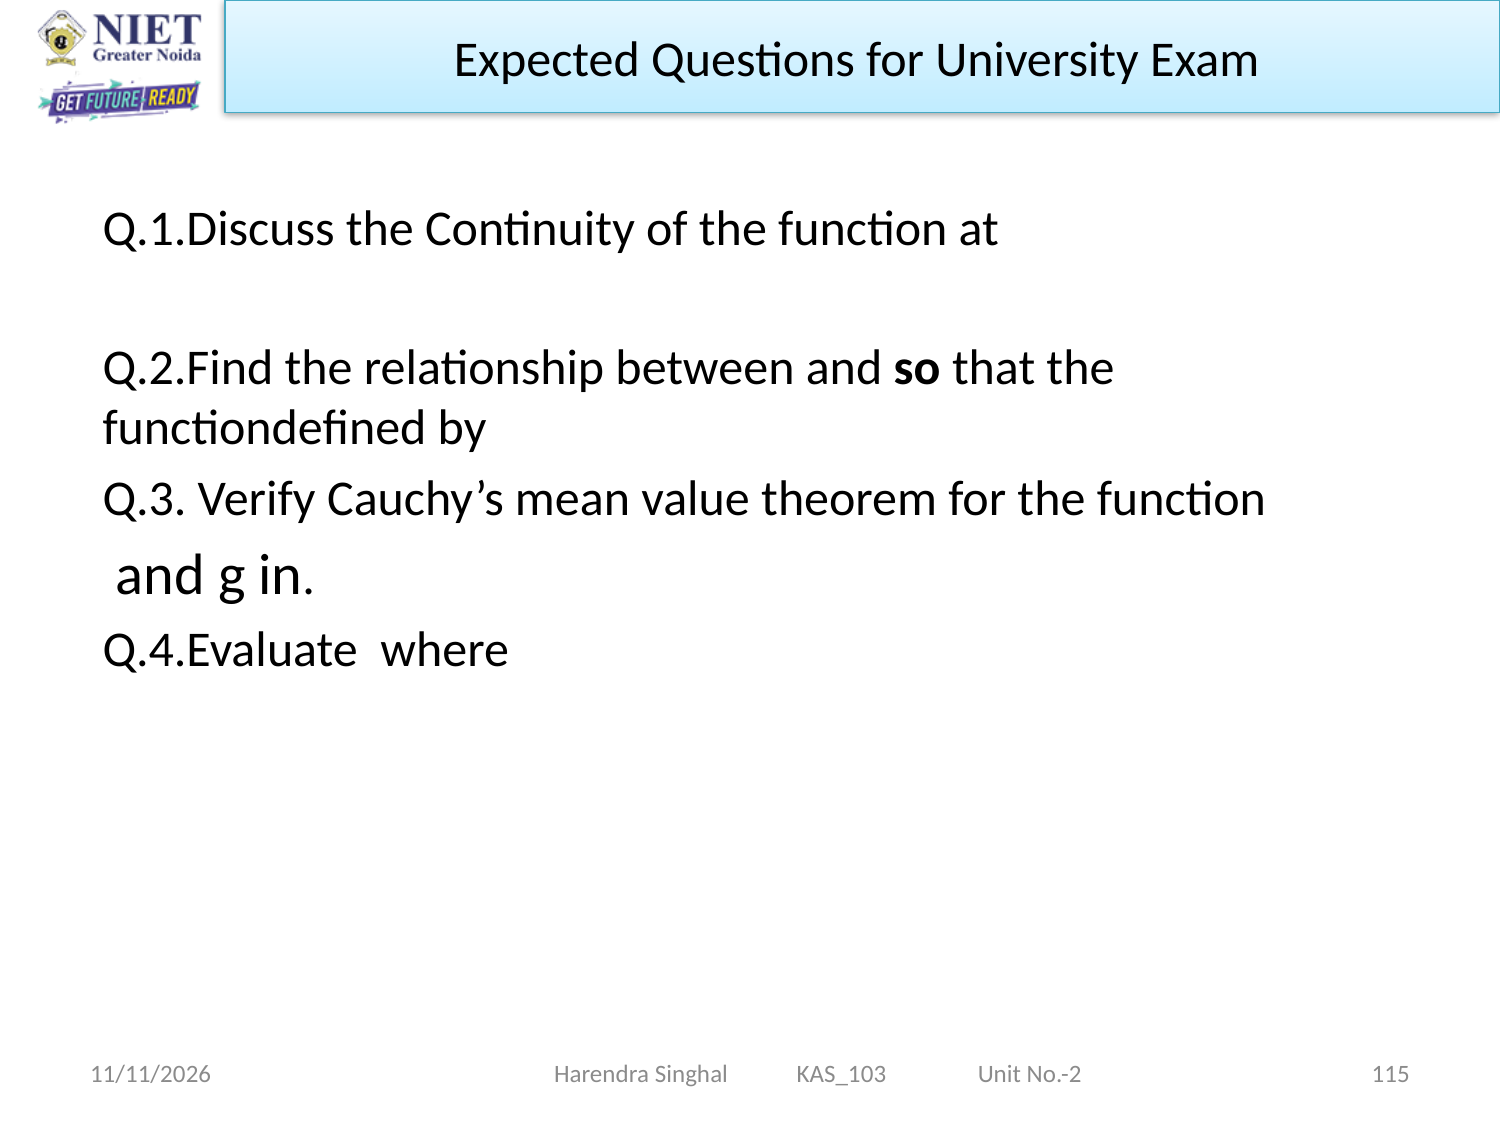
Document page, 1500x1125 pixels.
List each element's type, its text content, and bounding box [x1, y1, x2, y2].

picture [0, 0, 238, 135]
text_box Expected Questions for University Exam [238, 0, 1500, 113]
slide_number 115 [1074, 1042, 1425, 1103]
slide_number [75, 1042, 362, 1103]
footer Harendra Singhal KAS_103 Unit No.-2 [362, 1042, 1074, 1103]
